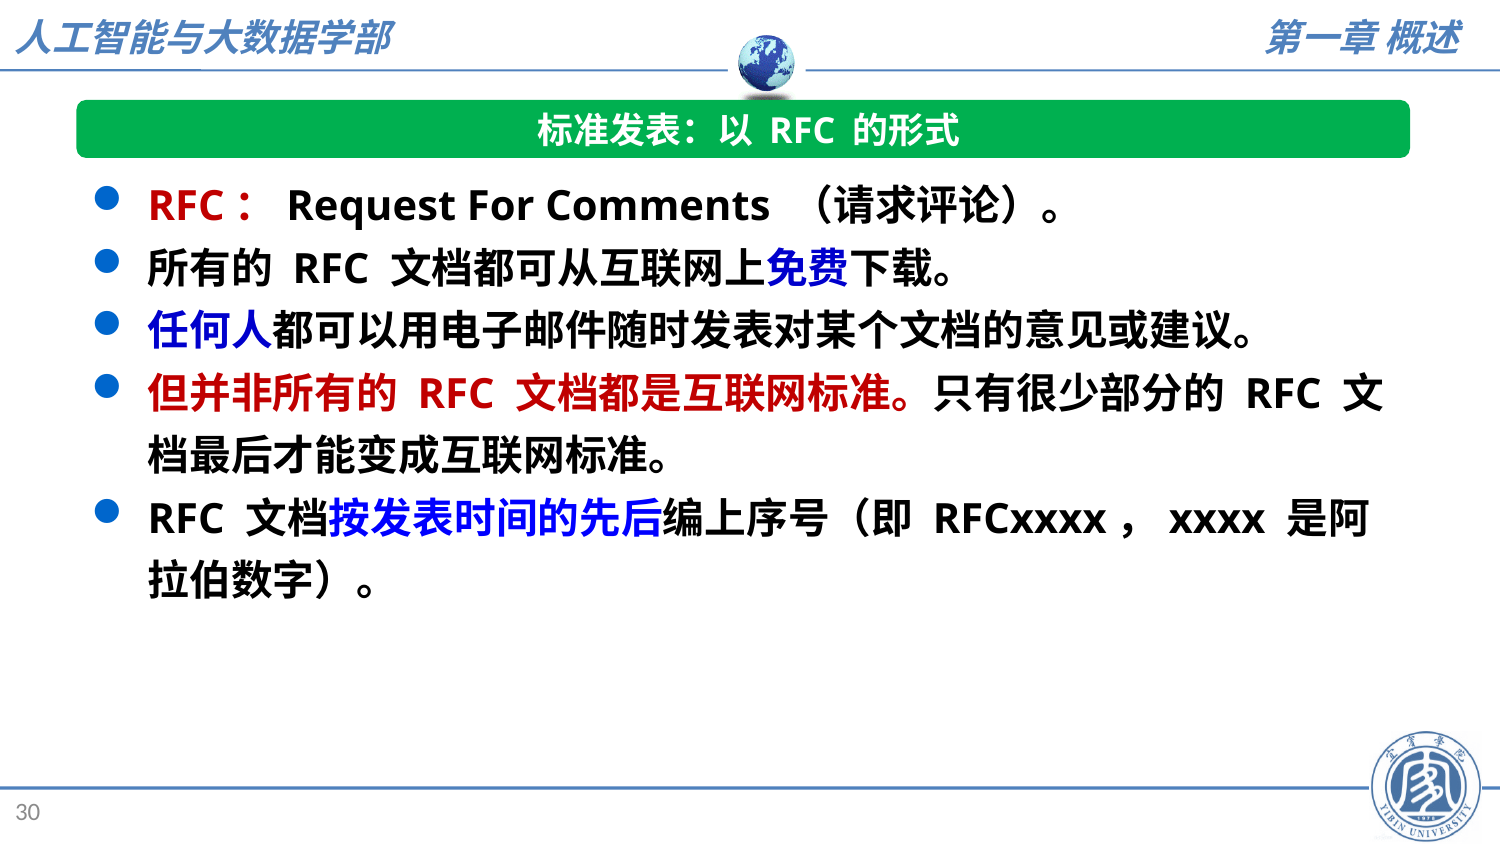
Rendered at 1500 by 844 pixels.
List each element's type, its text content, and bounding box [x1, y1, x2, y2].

list 标准发表：以 RFC 的形式 [204, 99, 1293, 158]
slide_number 30 [0, 787, 350, 833]
picture [736, 33, 796, 99]
list RFC：Request For Comments （请求评论）。 所有的 RFC 文档都可从互联网上免费下载。 任何人都可以用电子邮件随时发表对某个文档的意见或建议。 但并非所有的 RFC 文档都是互联网标准。只有很少部分的 RFC 文档最后才能变成互联网标准。 RFC 文档按发表时间的先后编上序号（即 RFCxxxx，xxxx 是阿拉伯数字）。 [76, 159, 1410, 716]
